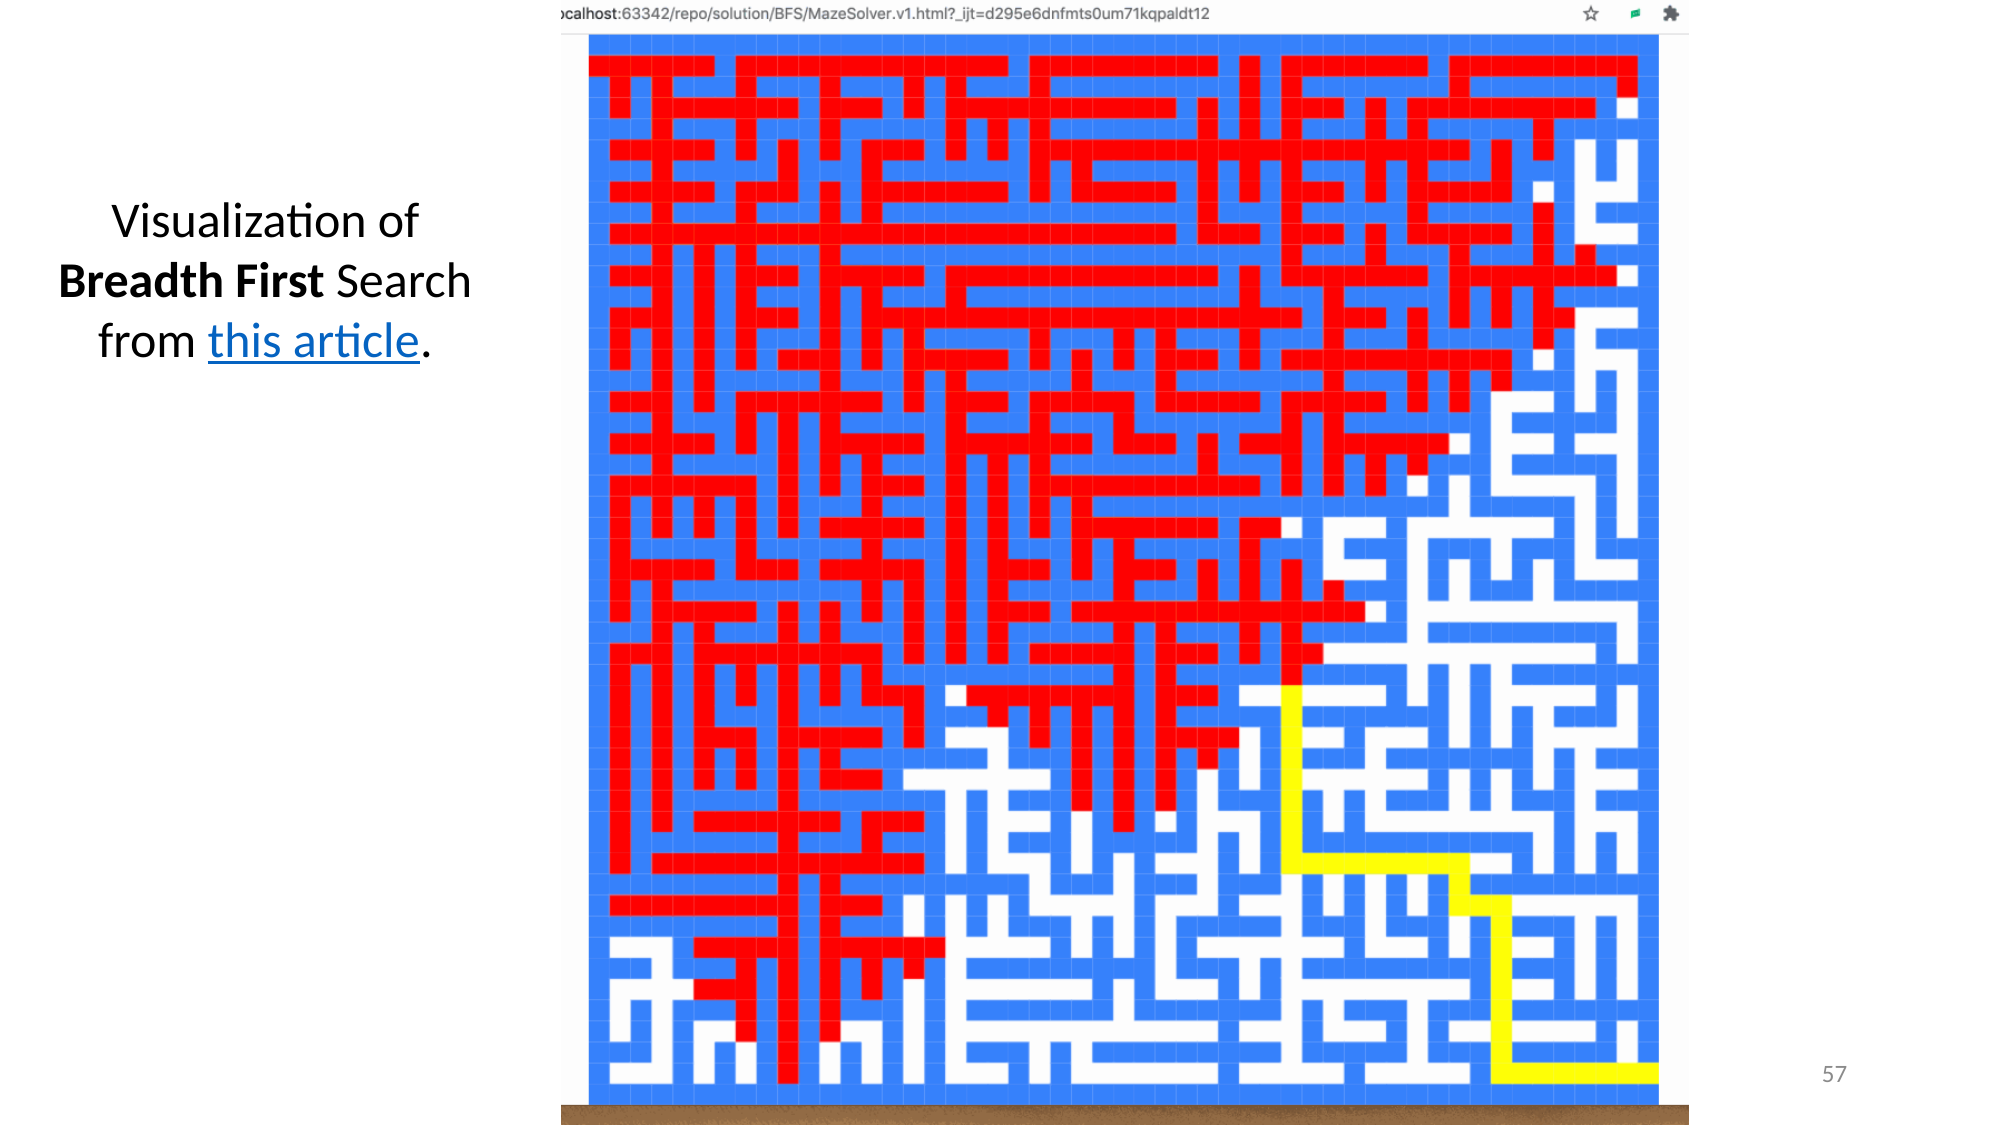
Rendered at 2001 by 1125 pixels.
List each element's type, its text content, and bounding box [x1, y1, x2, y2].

picture [561, 0, 1689, 1125]
text_box Visualization of Breadth First Search from this article. [43, 179, 488, 375]
slide_number 57 [1689, 1042, 1863, 1103]
